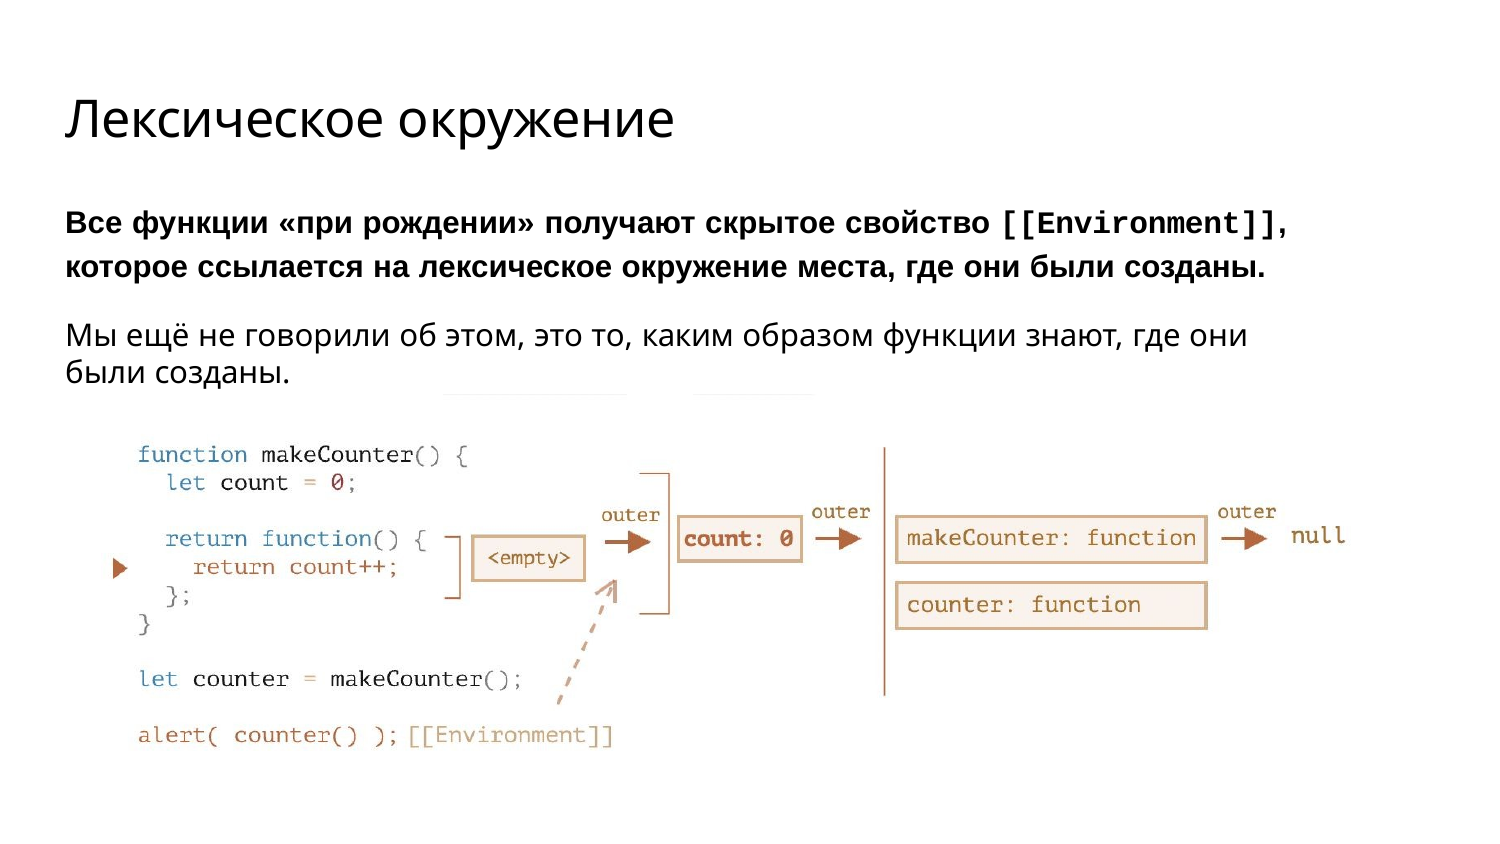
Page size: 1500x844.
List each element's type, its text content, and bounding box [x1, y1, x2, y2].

picture [100, 394, 1351, 751]
title Лексическое окружение [63, 82, 1272, 193]
text_box Все функции «при рождении» получают скрытое свойство [[Environment]], которое ссылается на лексическое окружение места, где они были созданы. Мы ещё не говорили об этом, это то, каким образом функции знают, где они были созданы. [63, 193, 1425, 390]
